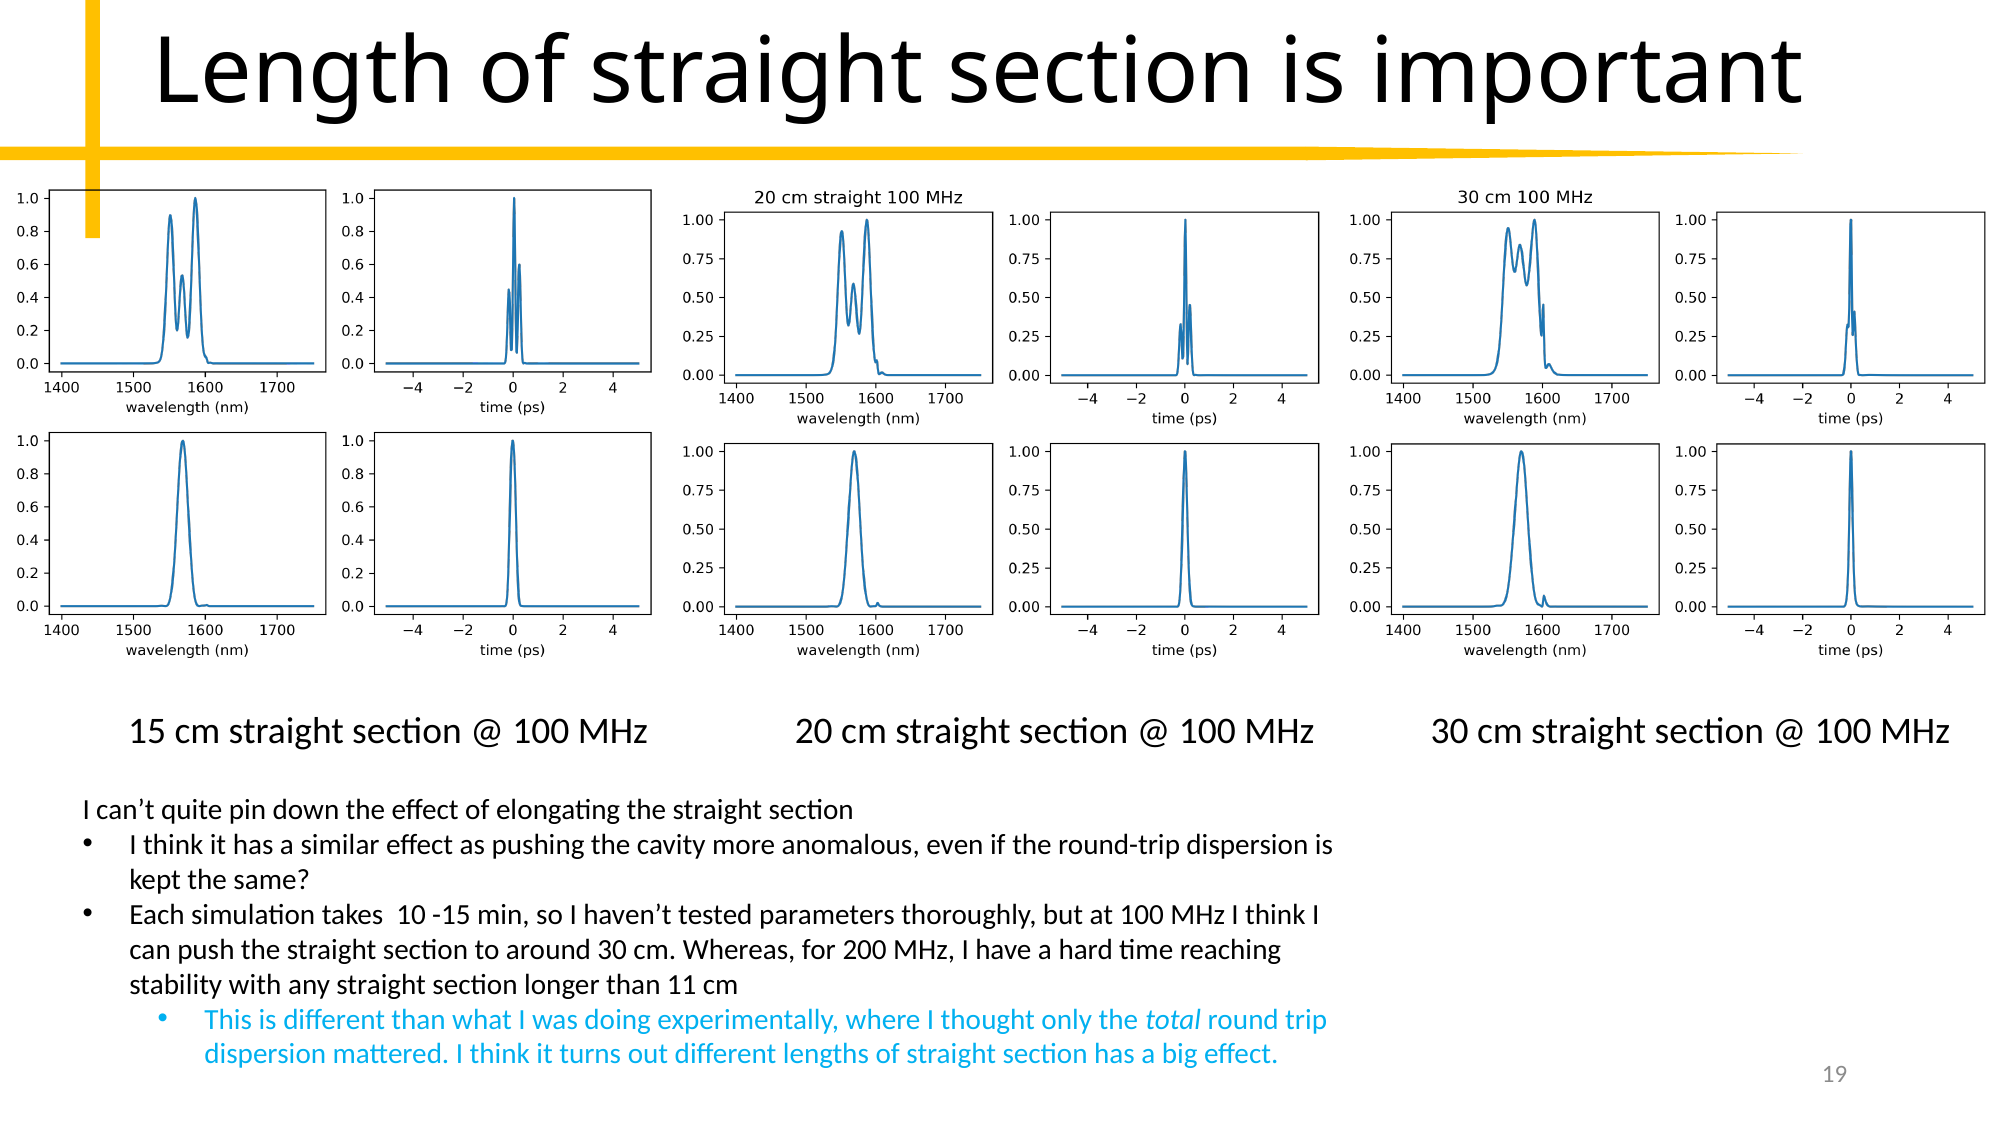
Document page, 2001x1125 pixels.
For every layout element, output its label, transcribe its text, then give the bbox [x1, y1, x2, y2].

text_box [0, 174, 2000, 675]
title Length of straight section is important [137, 0, 1863, 147]
text_box 15 cm straight section @ 100 MHz [113, 698, 664, 759]
text_box 30 cm straight section @ 100 MHz [1415, 698, 1966, 759]
text_box 20 cm straight section @ 100 MHz [780, 698, 1330, 759]
slide_number 19 [1412, 1042, 1863, 1103]
